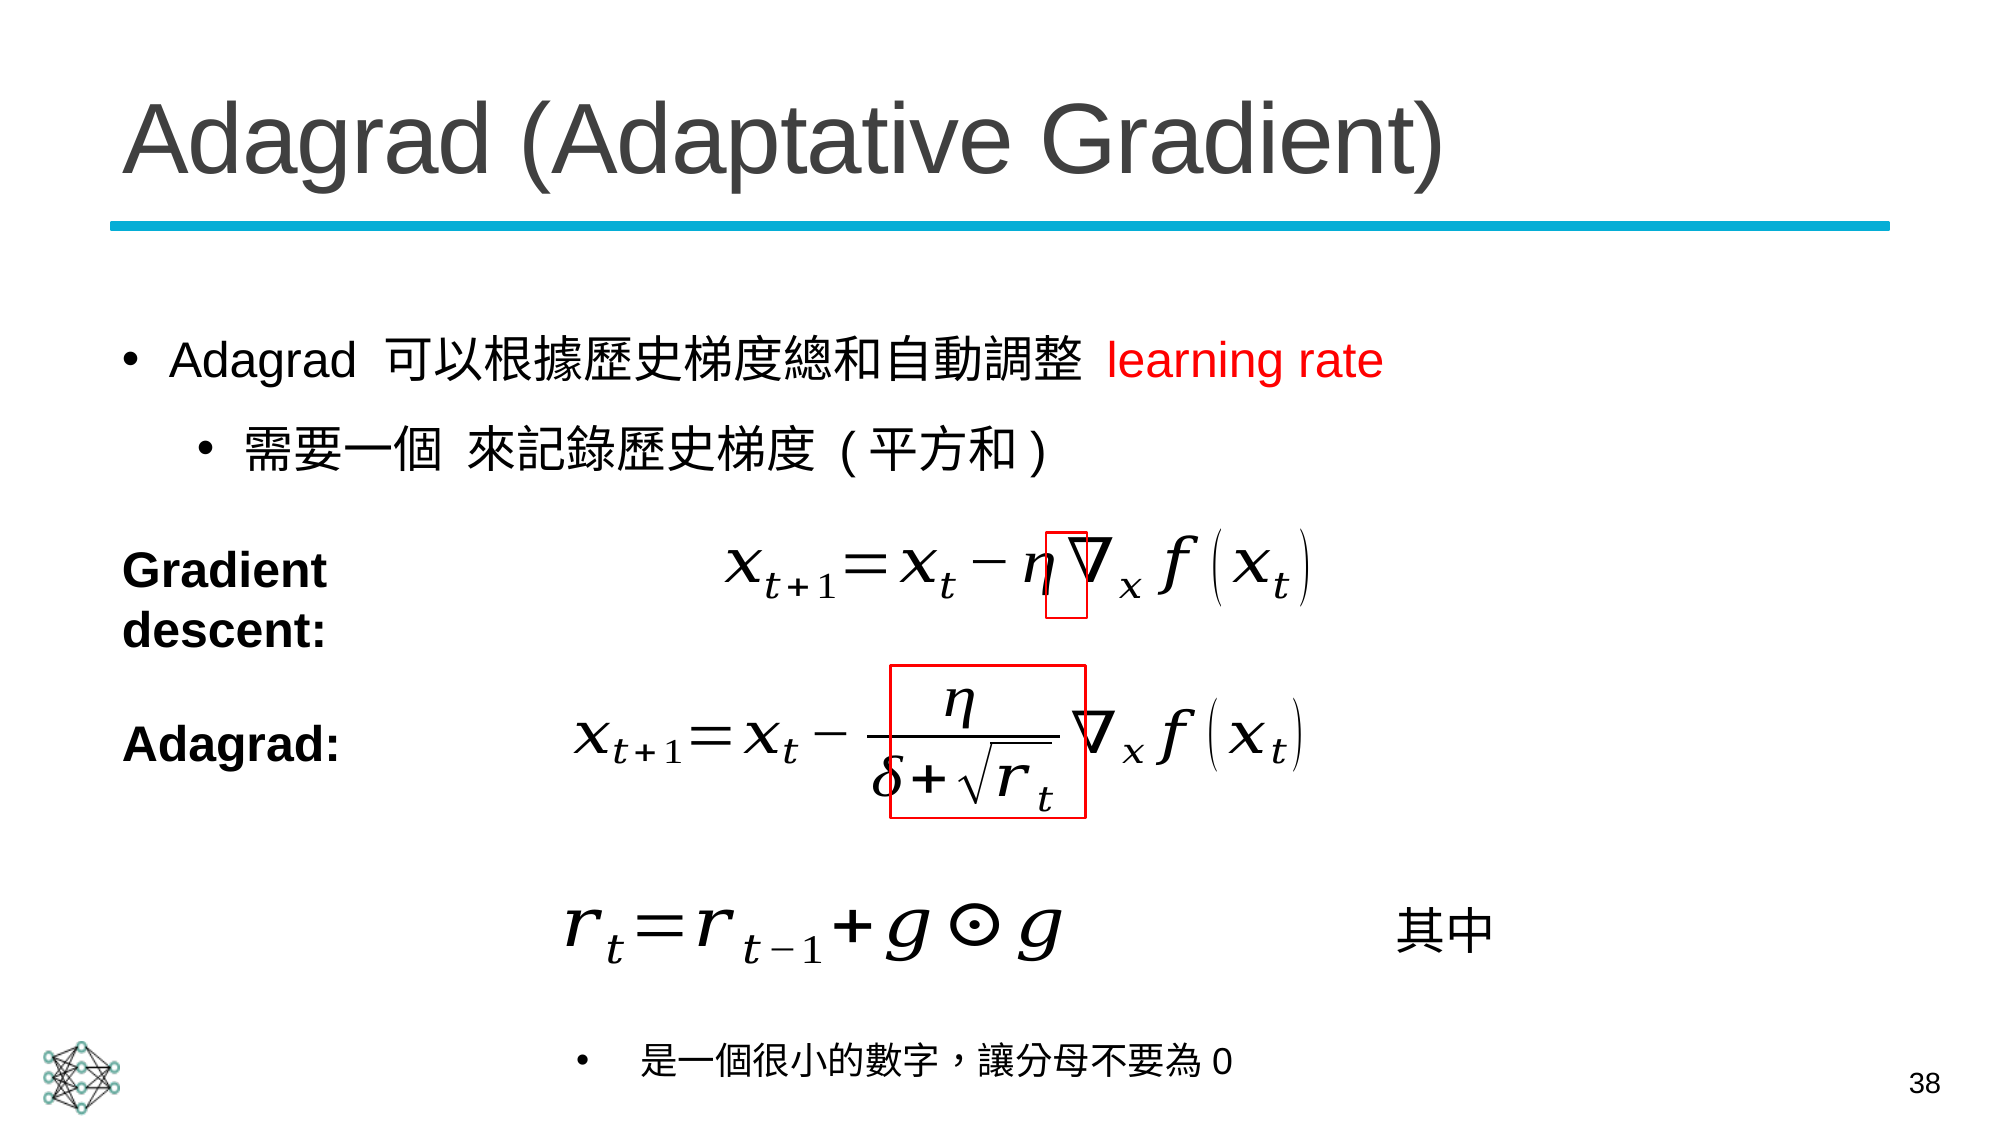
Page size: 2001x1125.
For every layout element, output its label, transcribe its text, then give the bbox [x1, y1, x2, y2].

text_box Gradient descent: [107, 529, 546, 665]
title Adagrad (Adaptative Gradient) [107, 58, 1899, 228]
text_box [1045, 531, 1088, 619]
slide_number 38 [1740, 1052, 1957, 1113]
picture [43, 1041, 120, 1116]
text_box [889, 664, 1087, 819]
text_box [694, 684, 778, 775]
text_box Adagrad: [107, 703, 546, 779]
